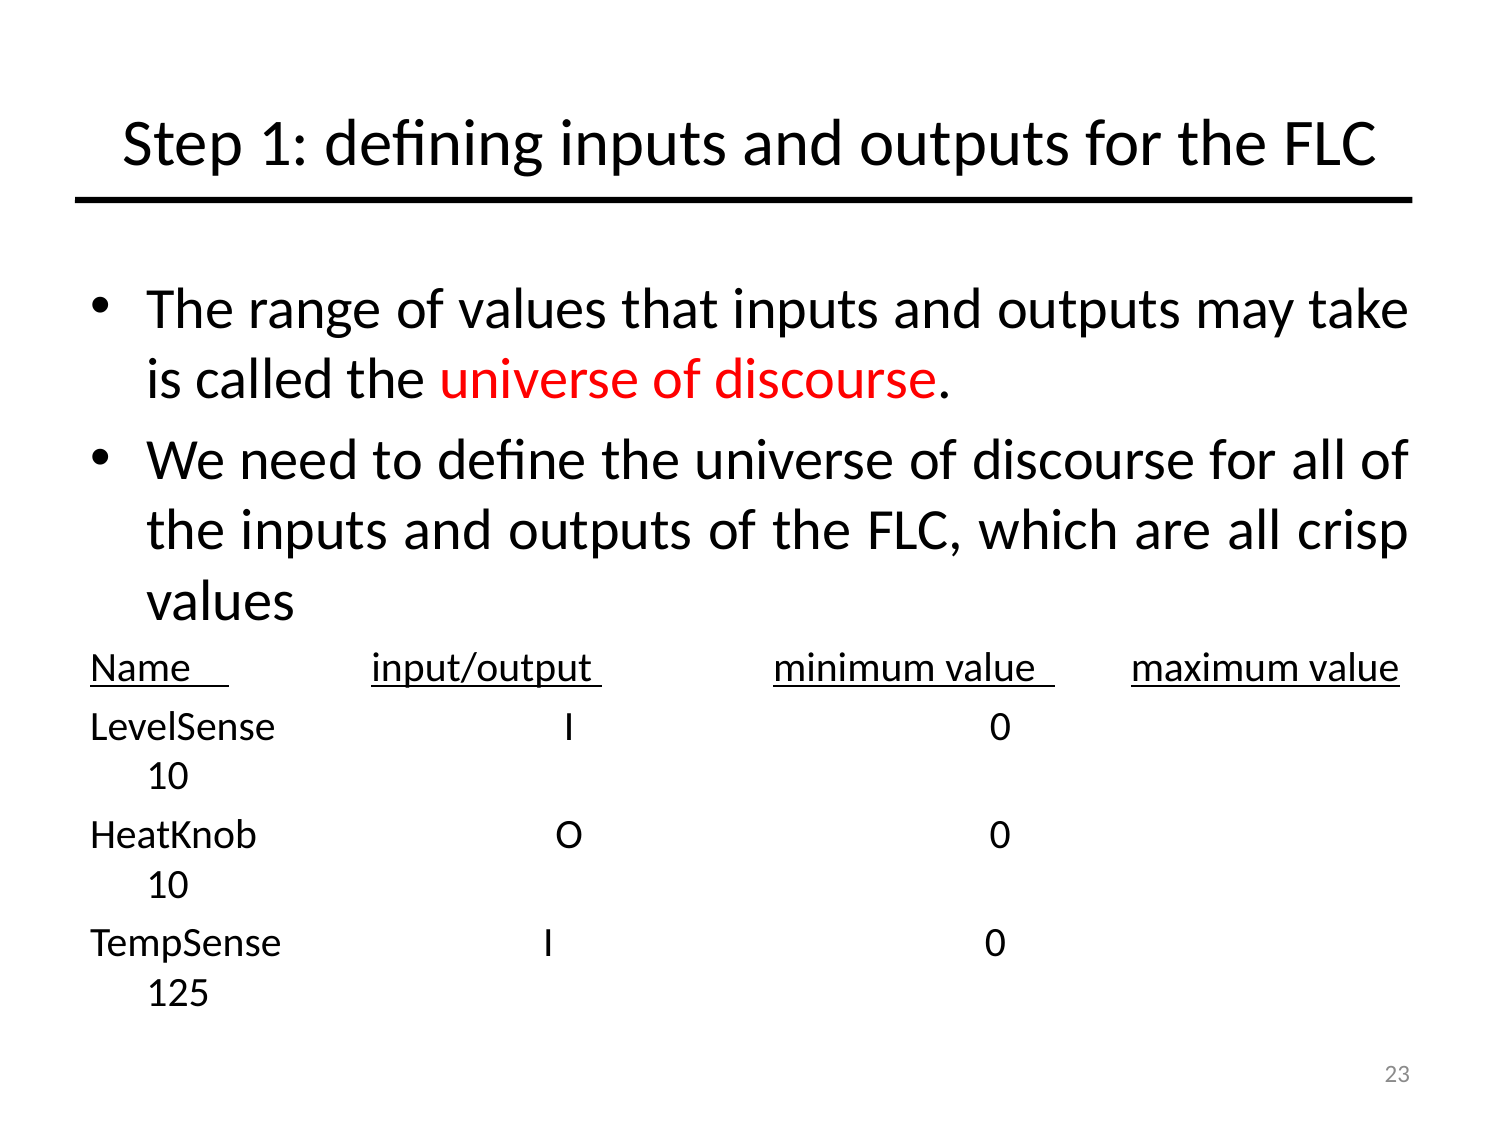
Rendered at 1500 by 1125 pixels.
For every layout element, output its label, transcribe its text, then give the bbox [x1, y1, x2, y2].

slide_number 23 [1074, 1042, 1425, 1103]
title Step 1: defining inputs and outputs for the FLC [75, 45, 1425, 233]
list The range of values that inputs and outputs may take is called the universe of discourse. We need to define the universe of discourse for all of the inputs and outputs of the FLC, which are all crisp values Name input/output minimum value maximum value LevelSense I 0 10 HeatKnob O 0 10 TempSense I 0 125 [75, 262, 1425, 1005]
